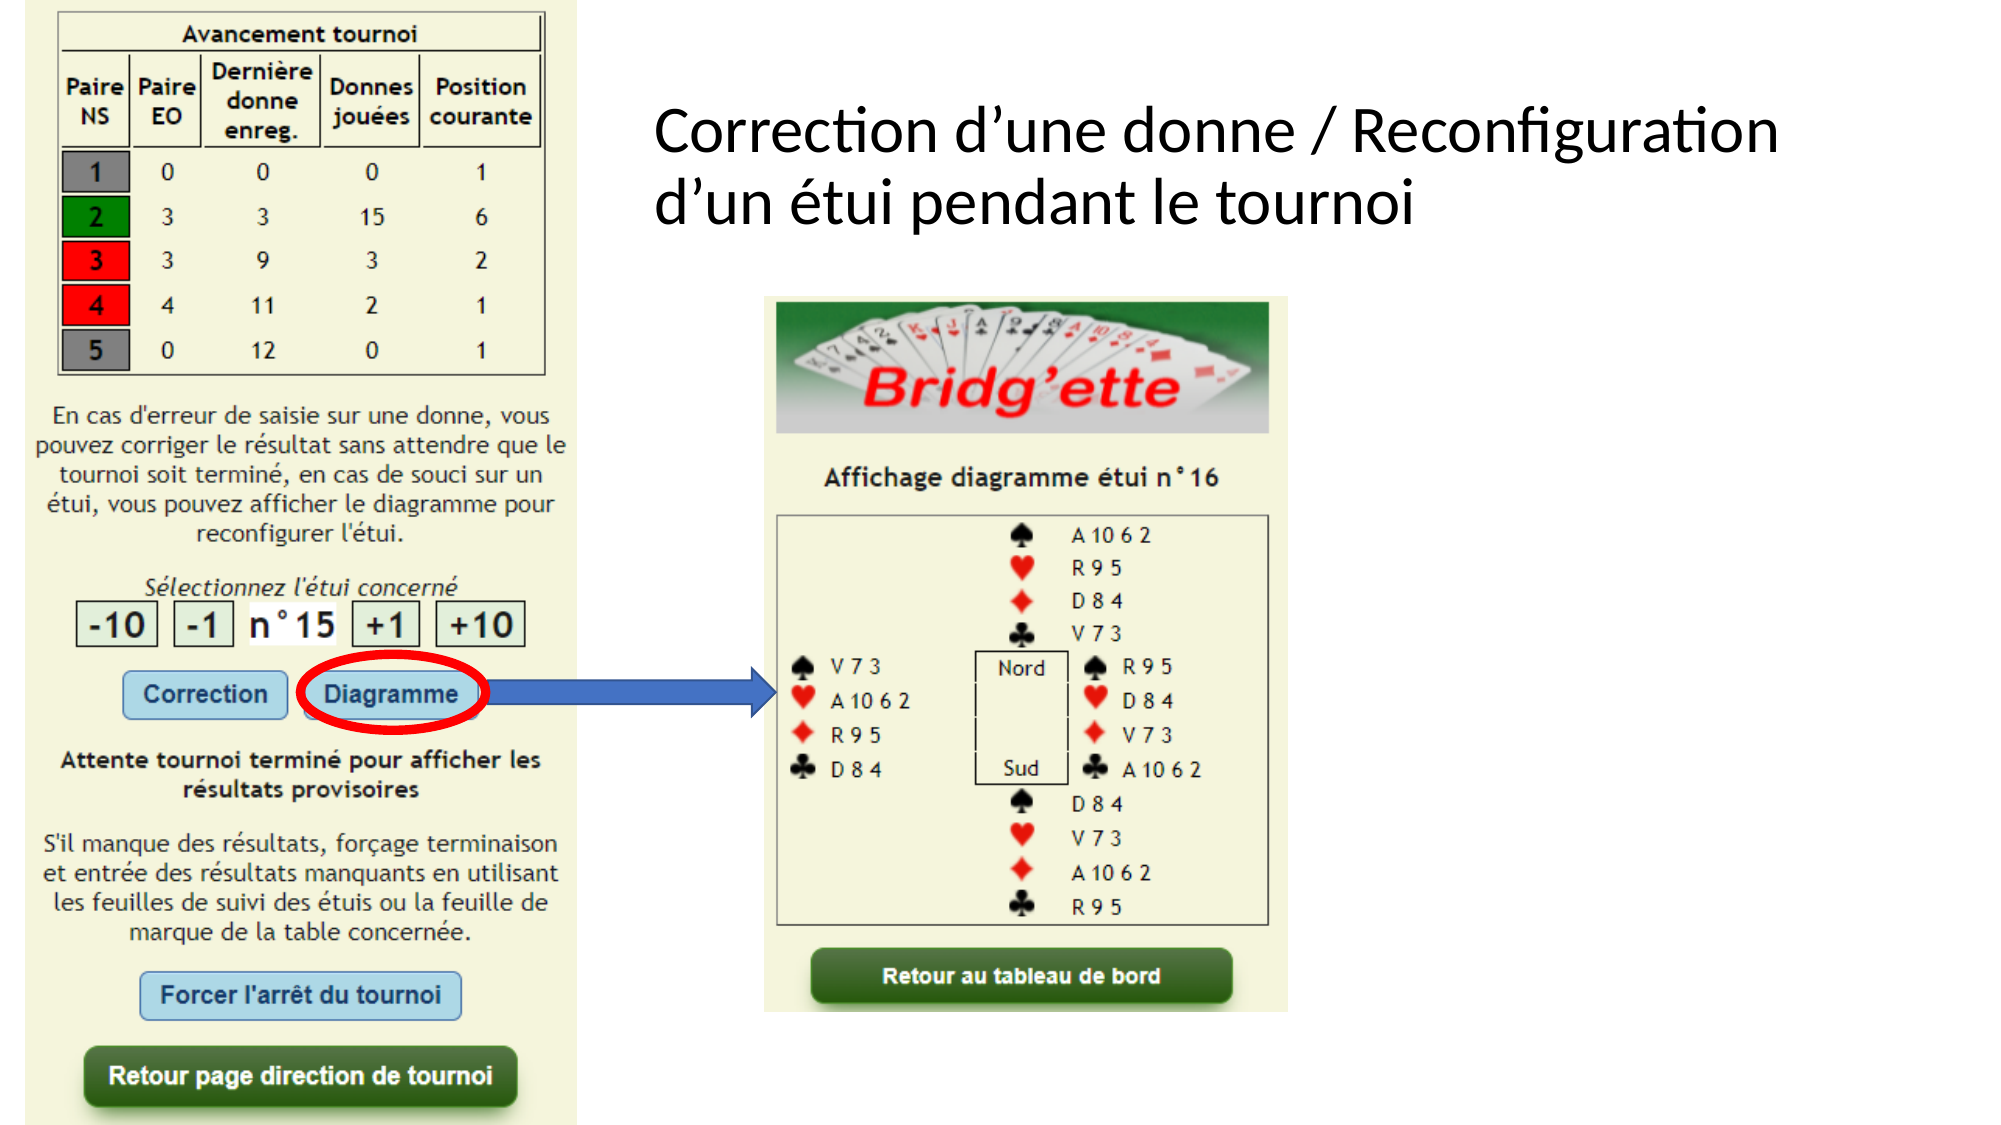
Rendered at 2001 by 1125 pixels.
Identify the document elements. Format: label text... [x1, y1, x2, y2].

text_box [577, 666, 764, 719]
picture [764, 296, 1288, 1013]
picture [25, 0, 577, 1125]
title Correction d’une donne / Reconfiguration d’un étui pendant le tournoi [639, 74, 1975, 260]
